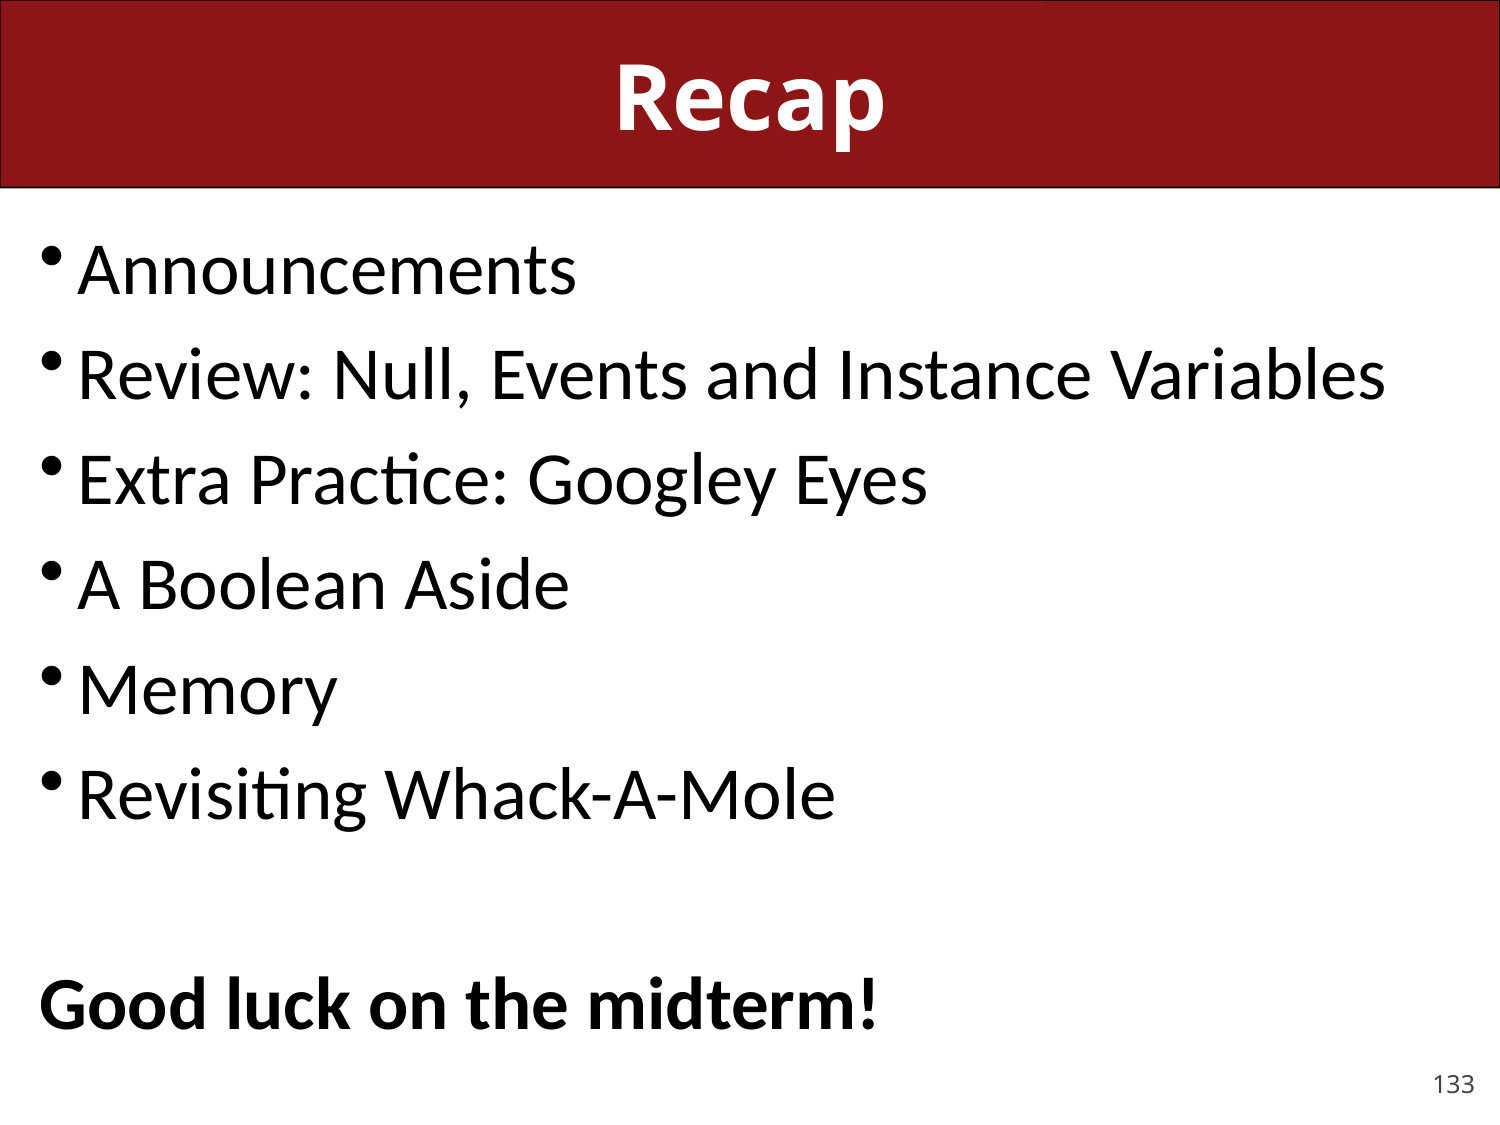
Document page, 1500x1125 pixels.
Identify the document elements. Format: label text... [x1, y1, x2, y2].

list Announcements Review: Null, Events and Instance Variables Extra Practice: Googley Eyes A Boolean Aside Memory Revisiting Whack-A-Mole Good luck on the midterm! [24, 212, 1475, 1063]
title Recap [75, 0, 1425, 188]
